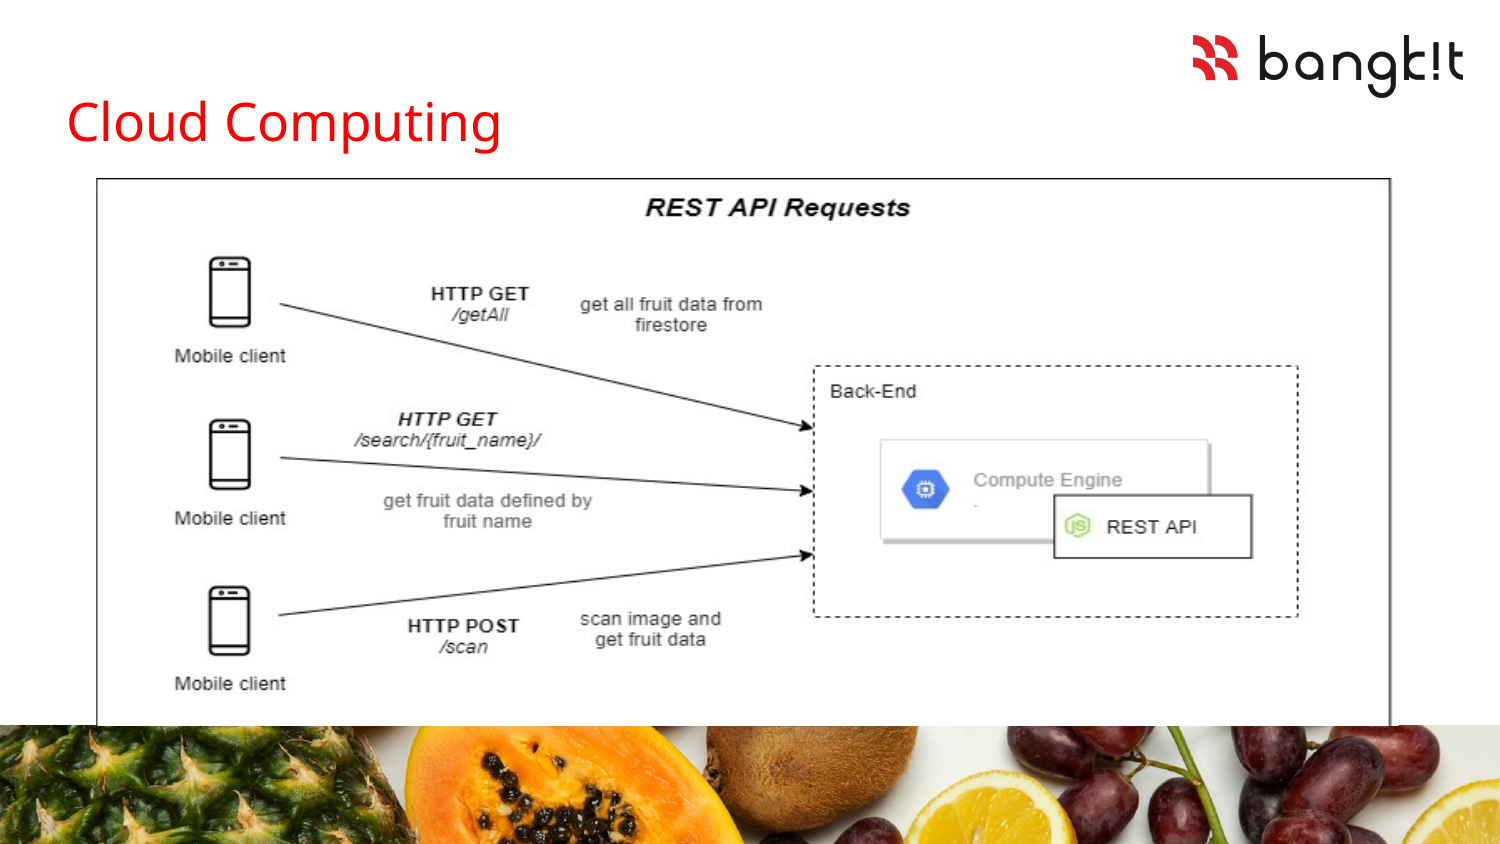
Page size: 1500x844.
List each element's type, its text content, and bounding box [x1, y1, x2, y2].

picture [0, 178, 1500, 844]
title Cloud Computing [51, 72, 1449, 167]
picture [1193, 35, 1463, 98]
